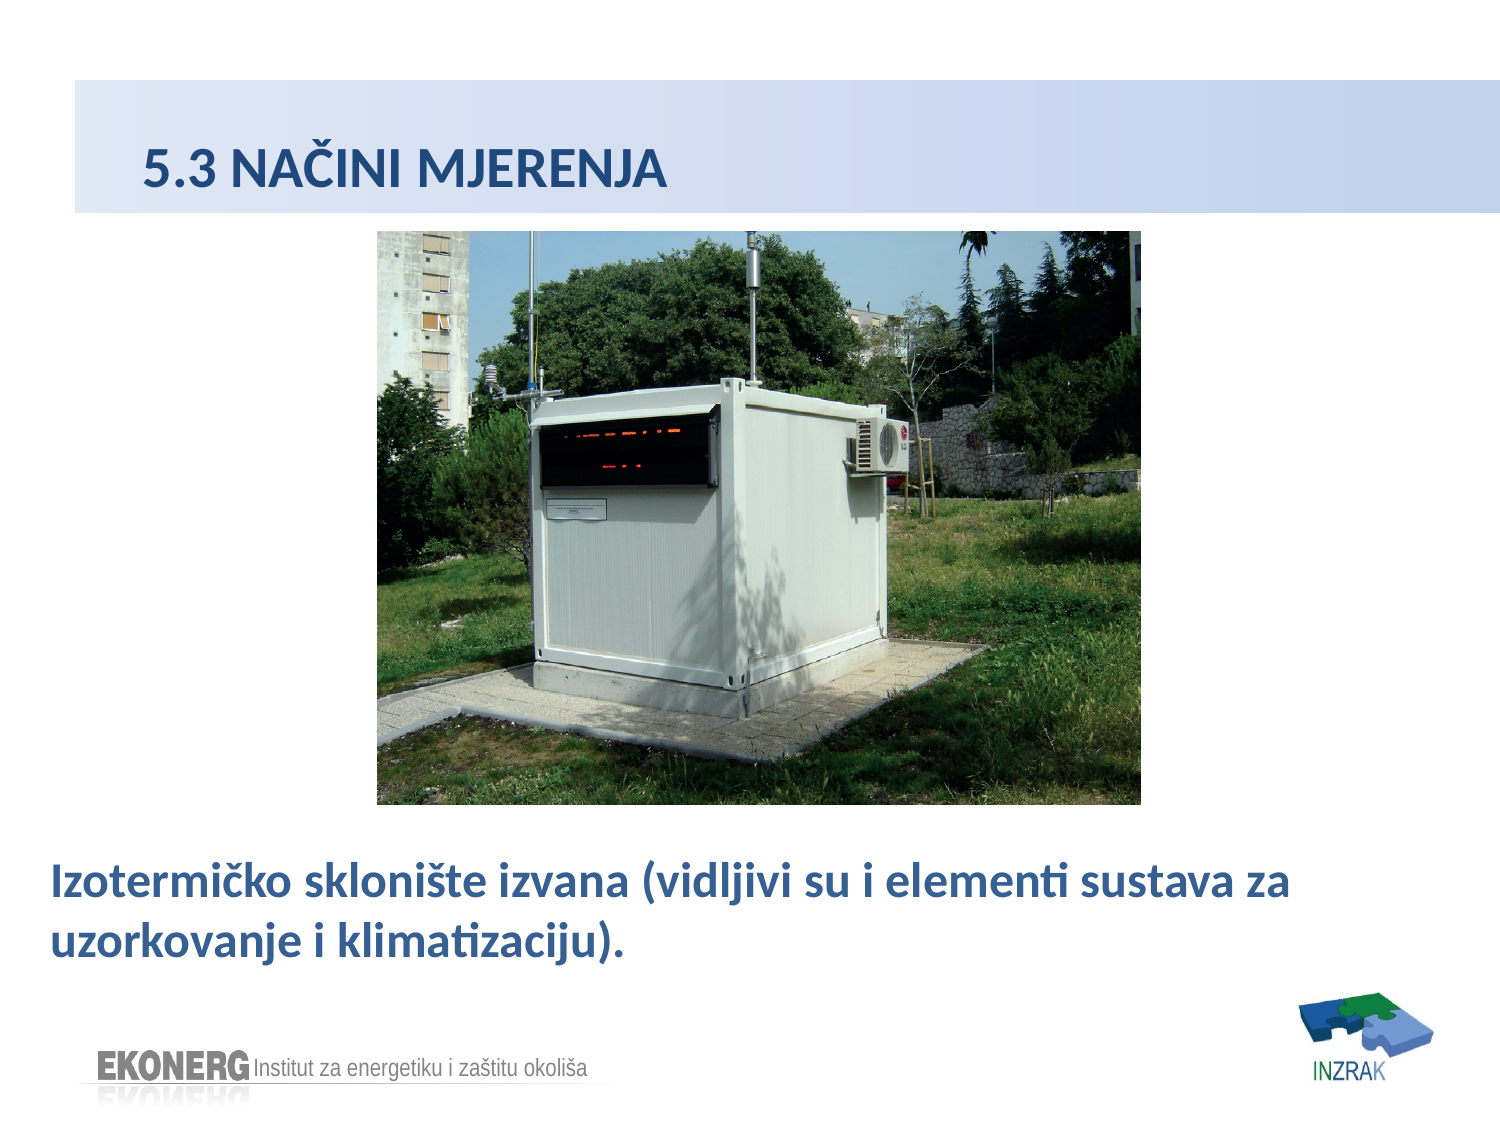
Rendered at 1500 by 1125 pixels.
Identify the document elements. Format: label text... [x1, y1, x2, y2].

text_box Izotermičko sklonište izvana (vidljivi su i elementi sustava za uzorkovanje i klimatizaciju). [35, 840, 1468, 976]
picture [377, 230, 1141, 805]
title 5.3 NAČINI MJERENJA [75, 80, 1500, 213]
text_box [61, 1038, 636, 1112]
picture [1298, 992, 1434, 1088]
